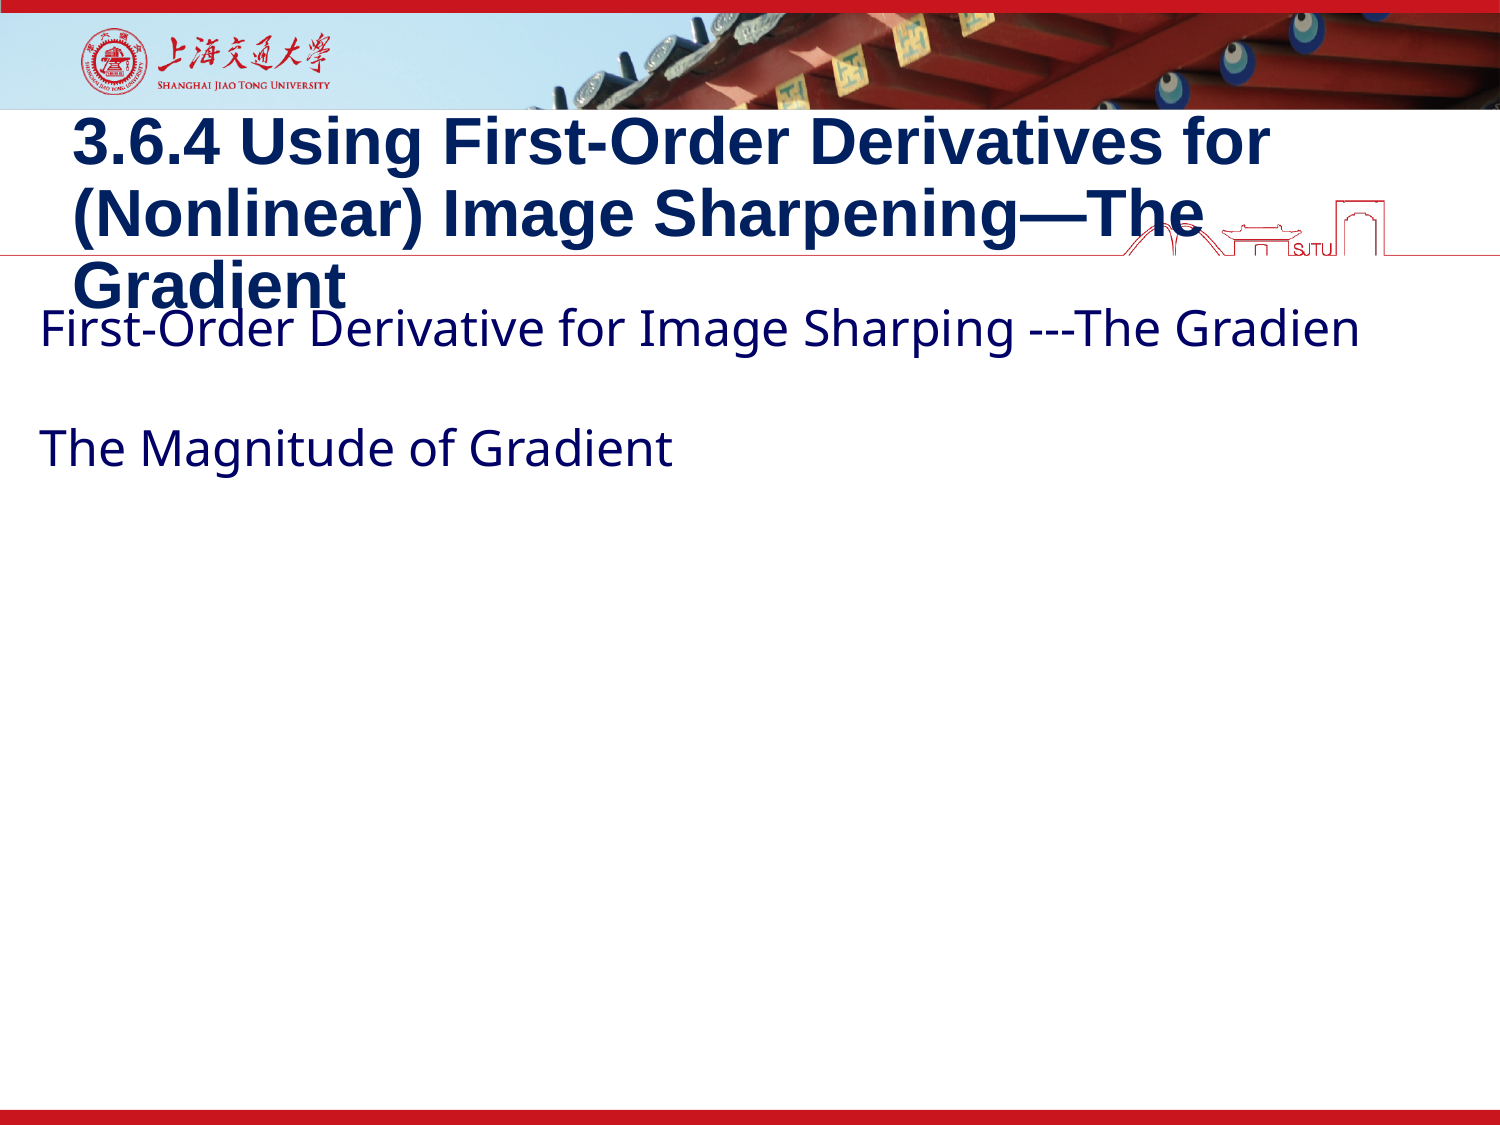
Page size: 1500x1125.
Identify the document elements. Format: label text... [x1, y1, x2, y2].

title 3.6.4 Using First-Order Derivatives for (Nonlinear) Image Sharpening—The Gradient [58, 99, 1500, 254]
picture [0, 200, 1500, 256]
picture [0, 0, 1500, 110]
